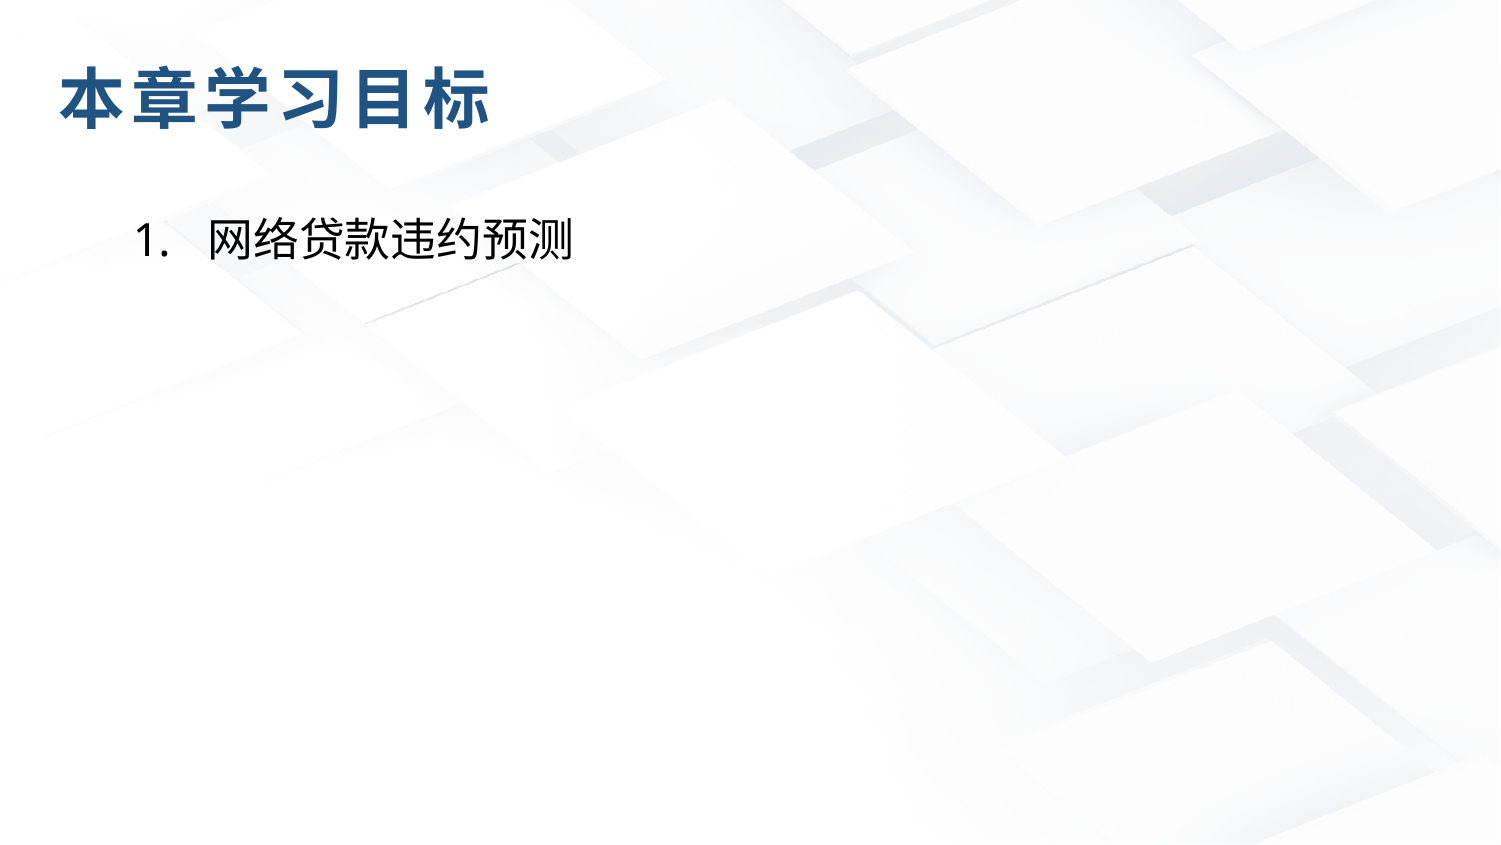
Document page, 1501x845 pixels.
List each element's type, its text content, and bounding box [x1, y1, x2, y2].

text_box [228, 239, 1393, 401]
text_box 本章学习目标 [43, 49, 506, 144]
text_box 网络贷款违约预测 [118, 176, 1431, 274]
